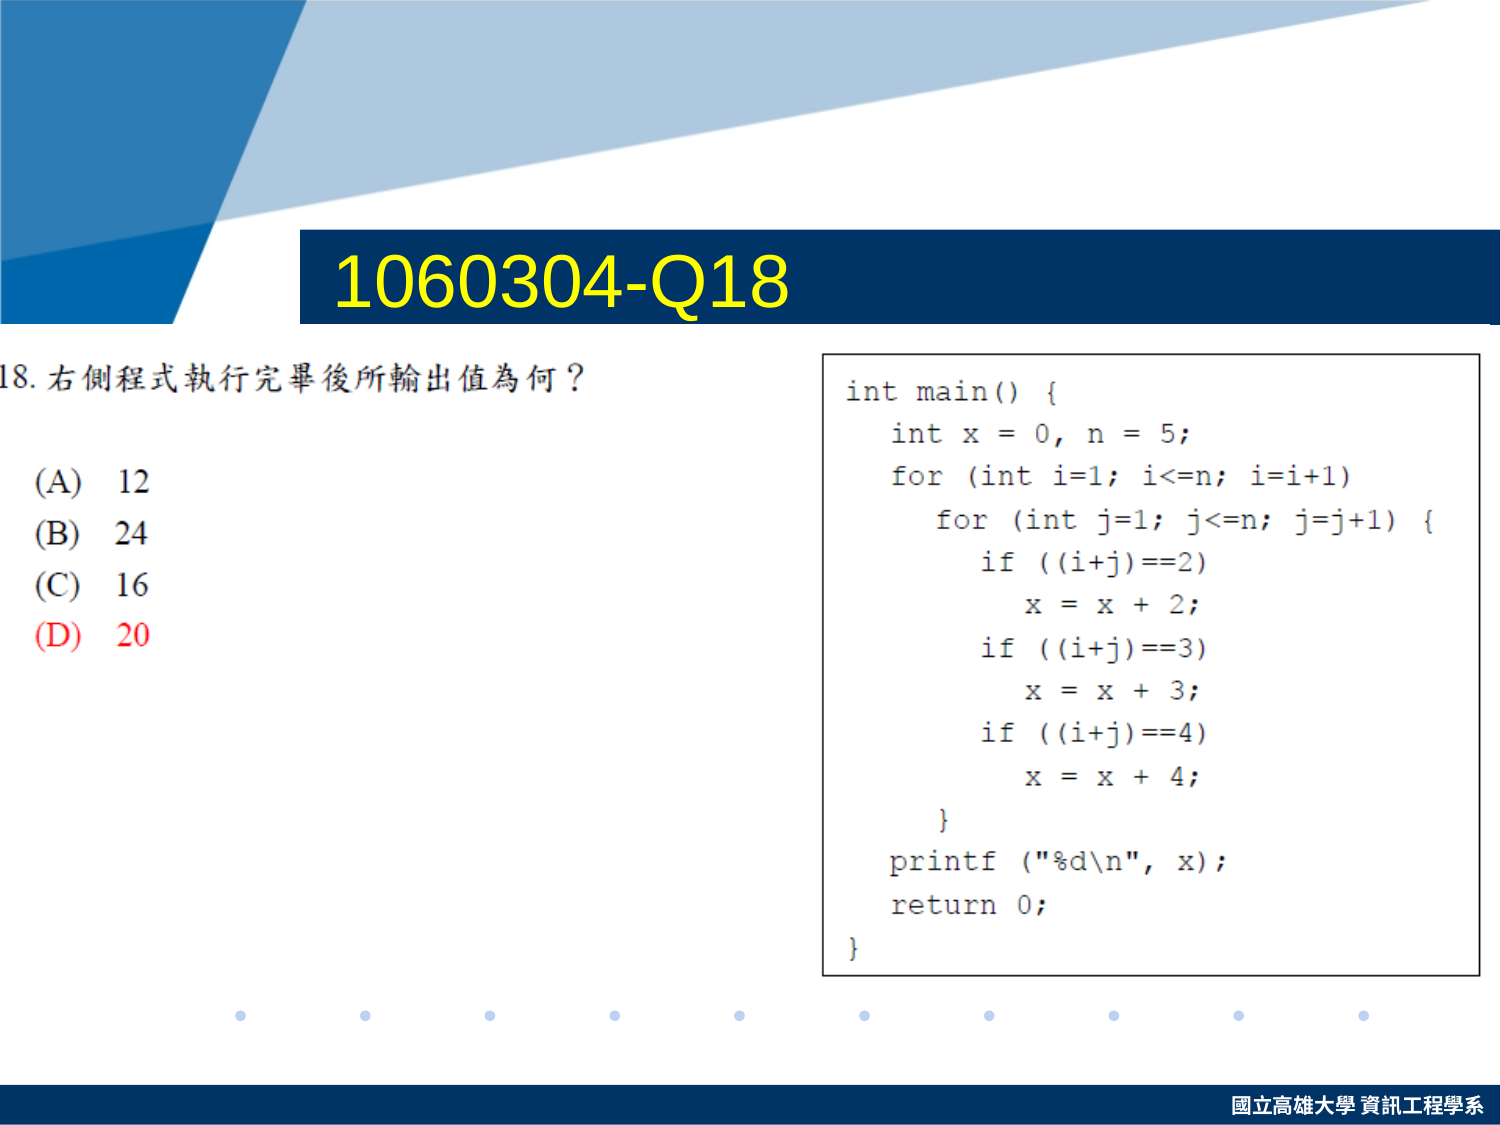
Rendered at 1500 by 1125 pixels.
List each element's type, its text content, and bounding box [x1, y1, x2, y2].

title 1060304-Q18 [300, 229, 1500, 325]
picture [0, 0, 1500, 994]
